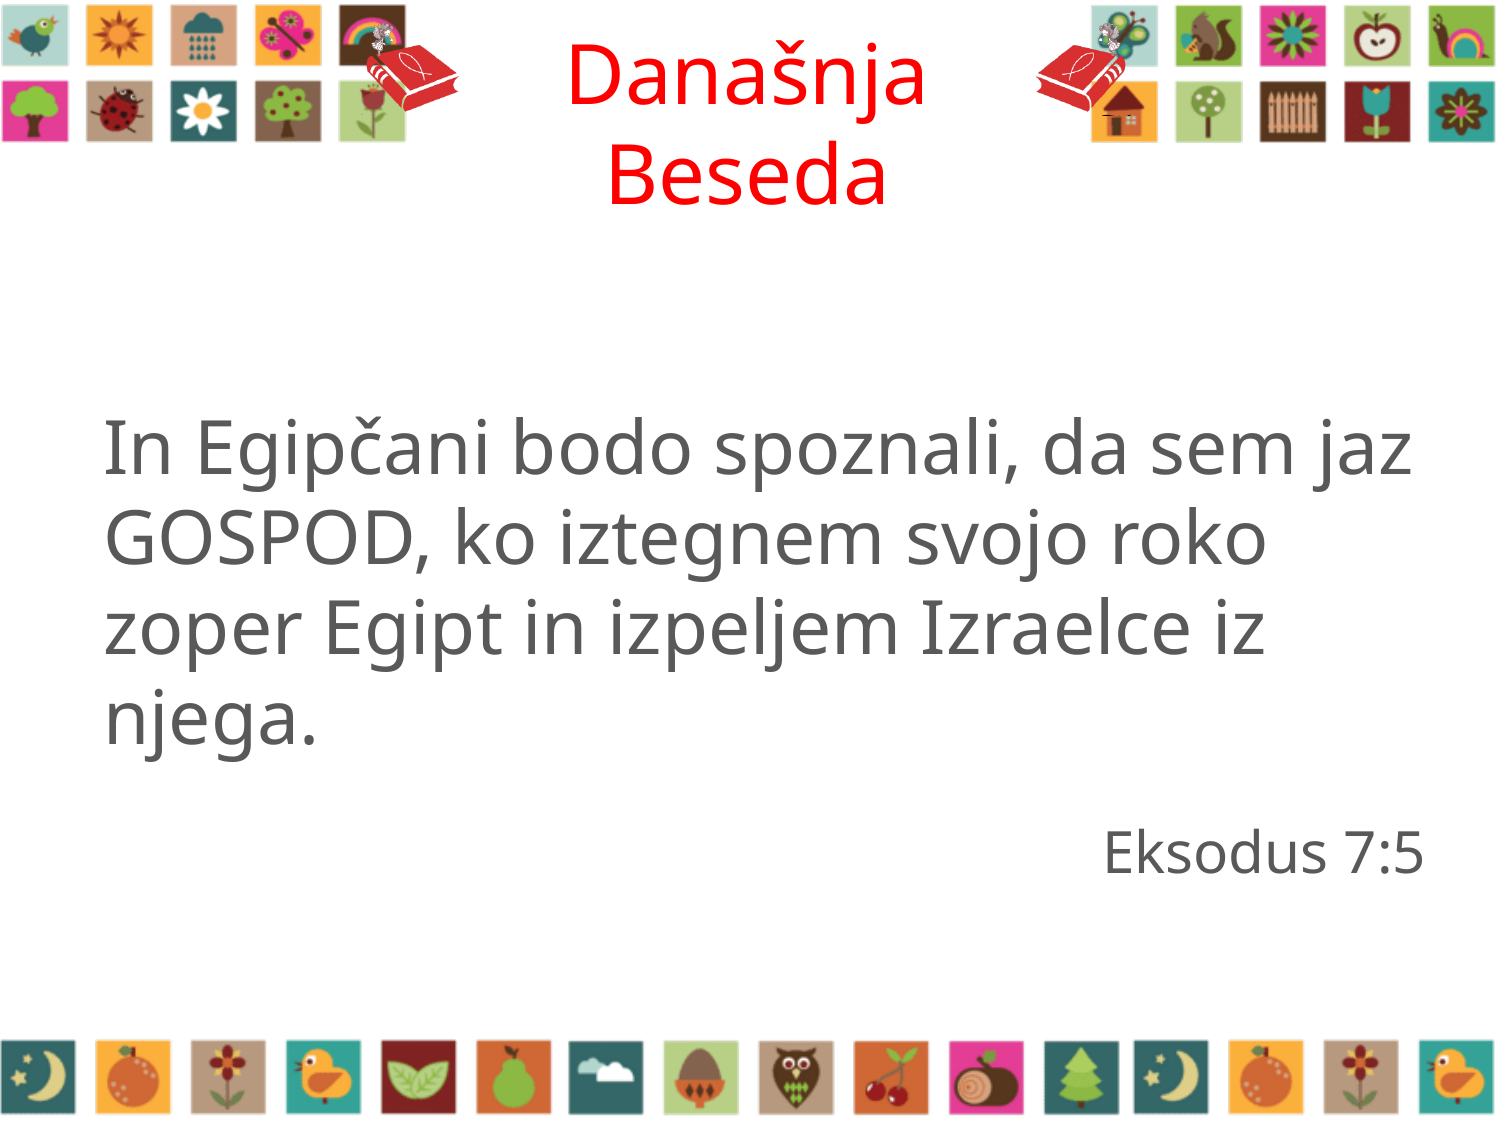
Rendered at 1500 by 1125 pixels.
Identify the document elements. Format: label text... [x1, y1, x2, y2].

text_box Današnja Beseda [414, 13, 1080, 229]
text_box In Egipčani bodo spoznali, da sem jaz GOSPOD, ko iztegnem svojo roko zoper Egipt in izpeljem Izraelce iz njega. [88, 302, 1436, 768]
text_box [0, 1028, 1500, 1118]
picture [0, 3, 491, 150]
picture [1003, 3, 1500, 150]
text_box Eksodus 7:5 [808, 807, 1441, 893]
